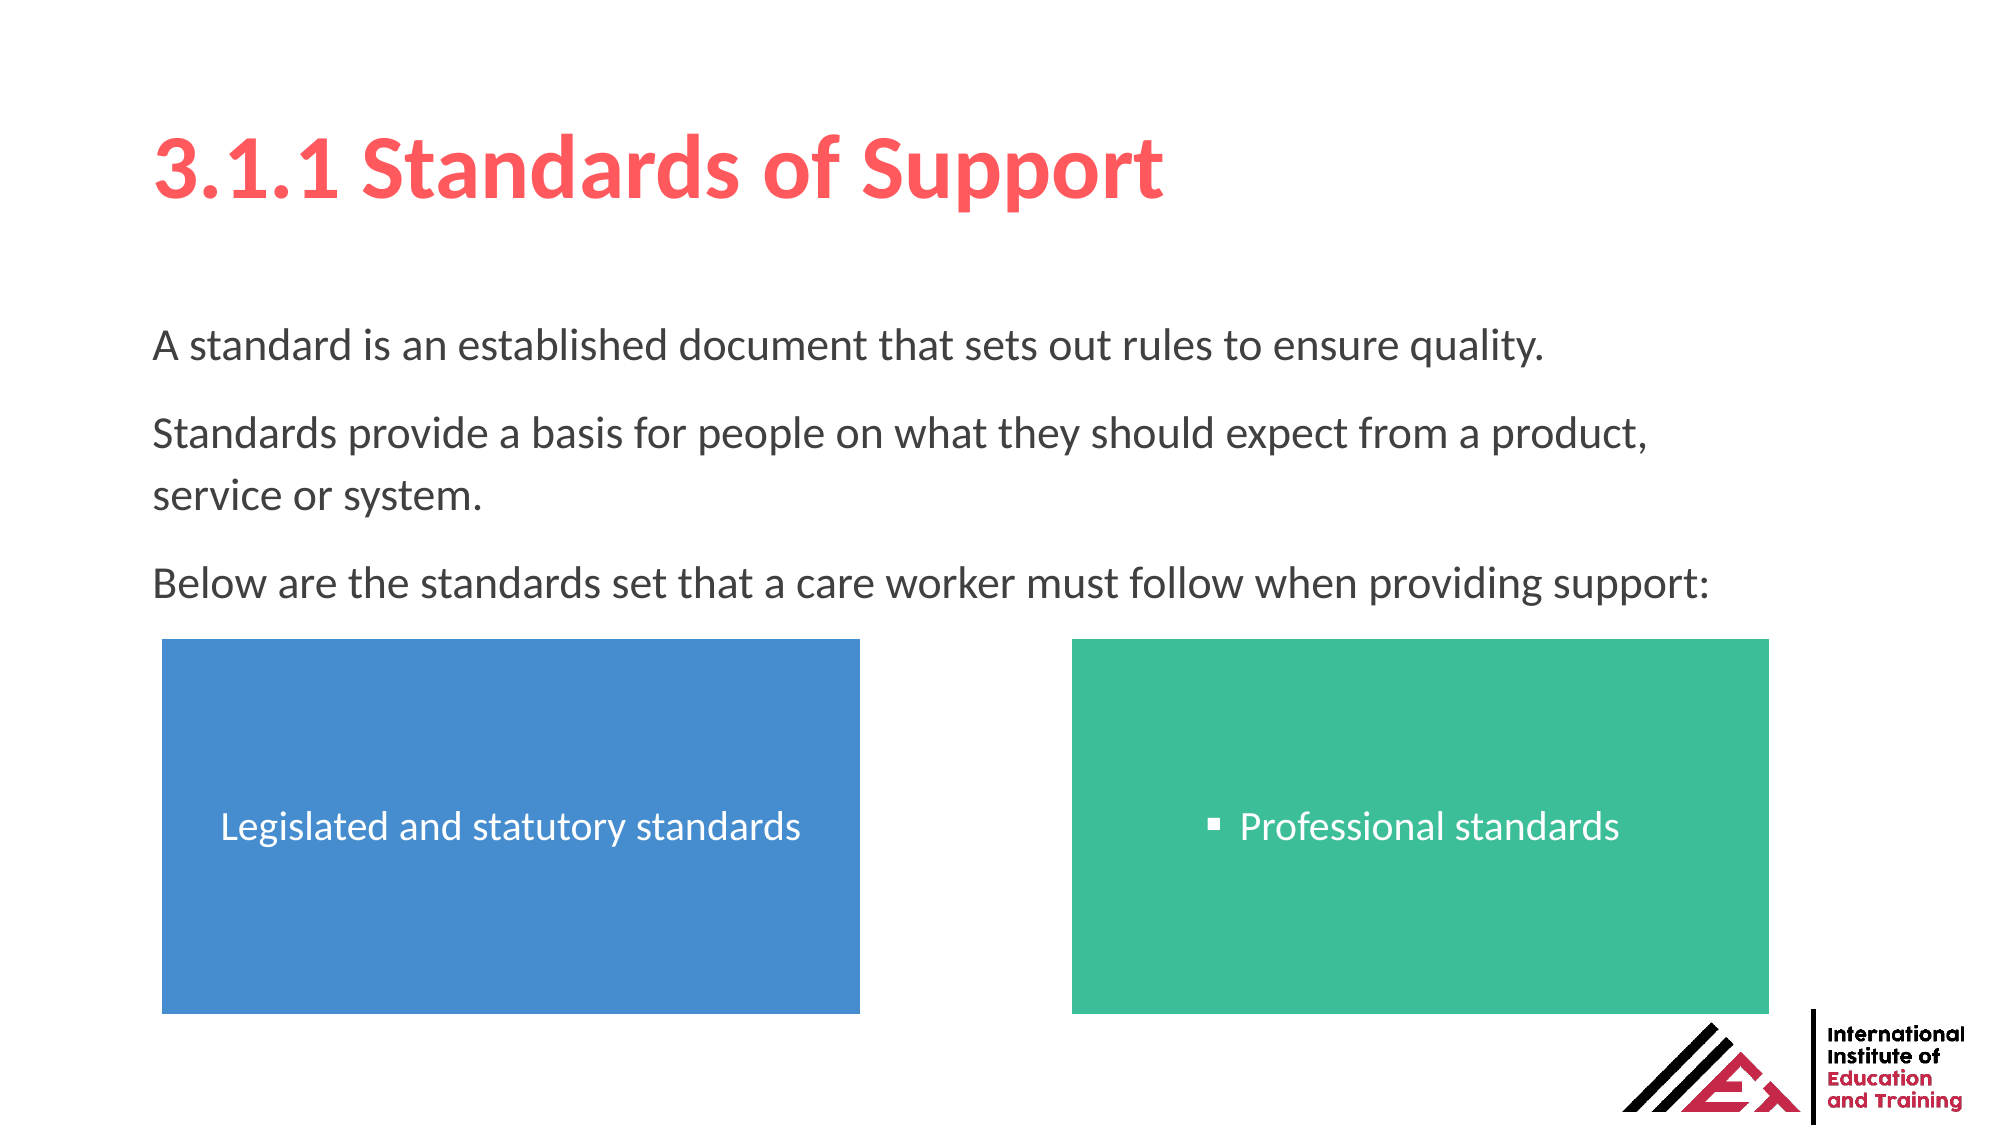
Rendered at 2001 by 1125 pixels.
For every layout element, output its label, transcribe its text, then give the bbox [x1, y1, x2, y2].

picture [1621, 1009, 1964, 1125]
list A standard is an established document that sets out rules to ensure quality. Standards provide a basis for people on what they should expect from a product, service or system. Below are the standards set that a care worker must follow when providing support: [137, 299, 1793, 1014]
title 3.1.1 Standards of Support [137, 59, 1793, 278]
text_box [161, 637, 1771, 976]
